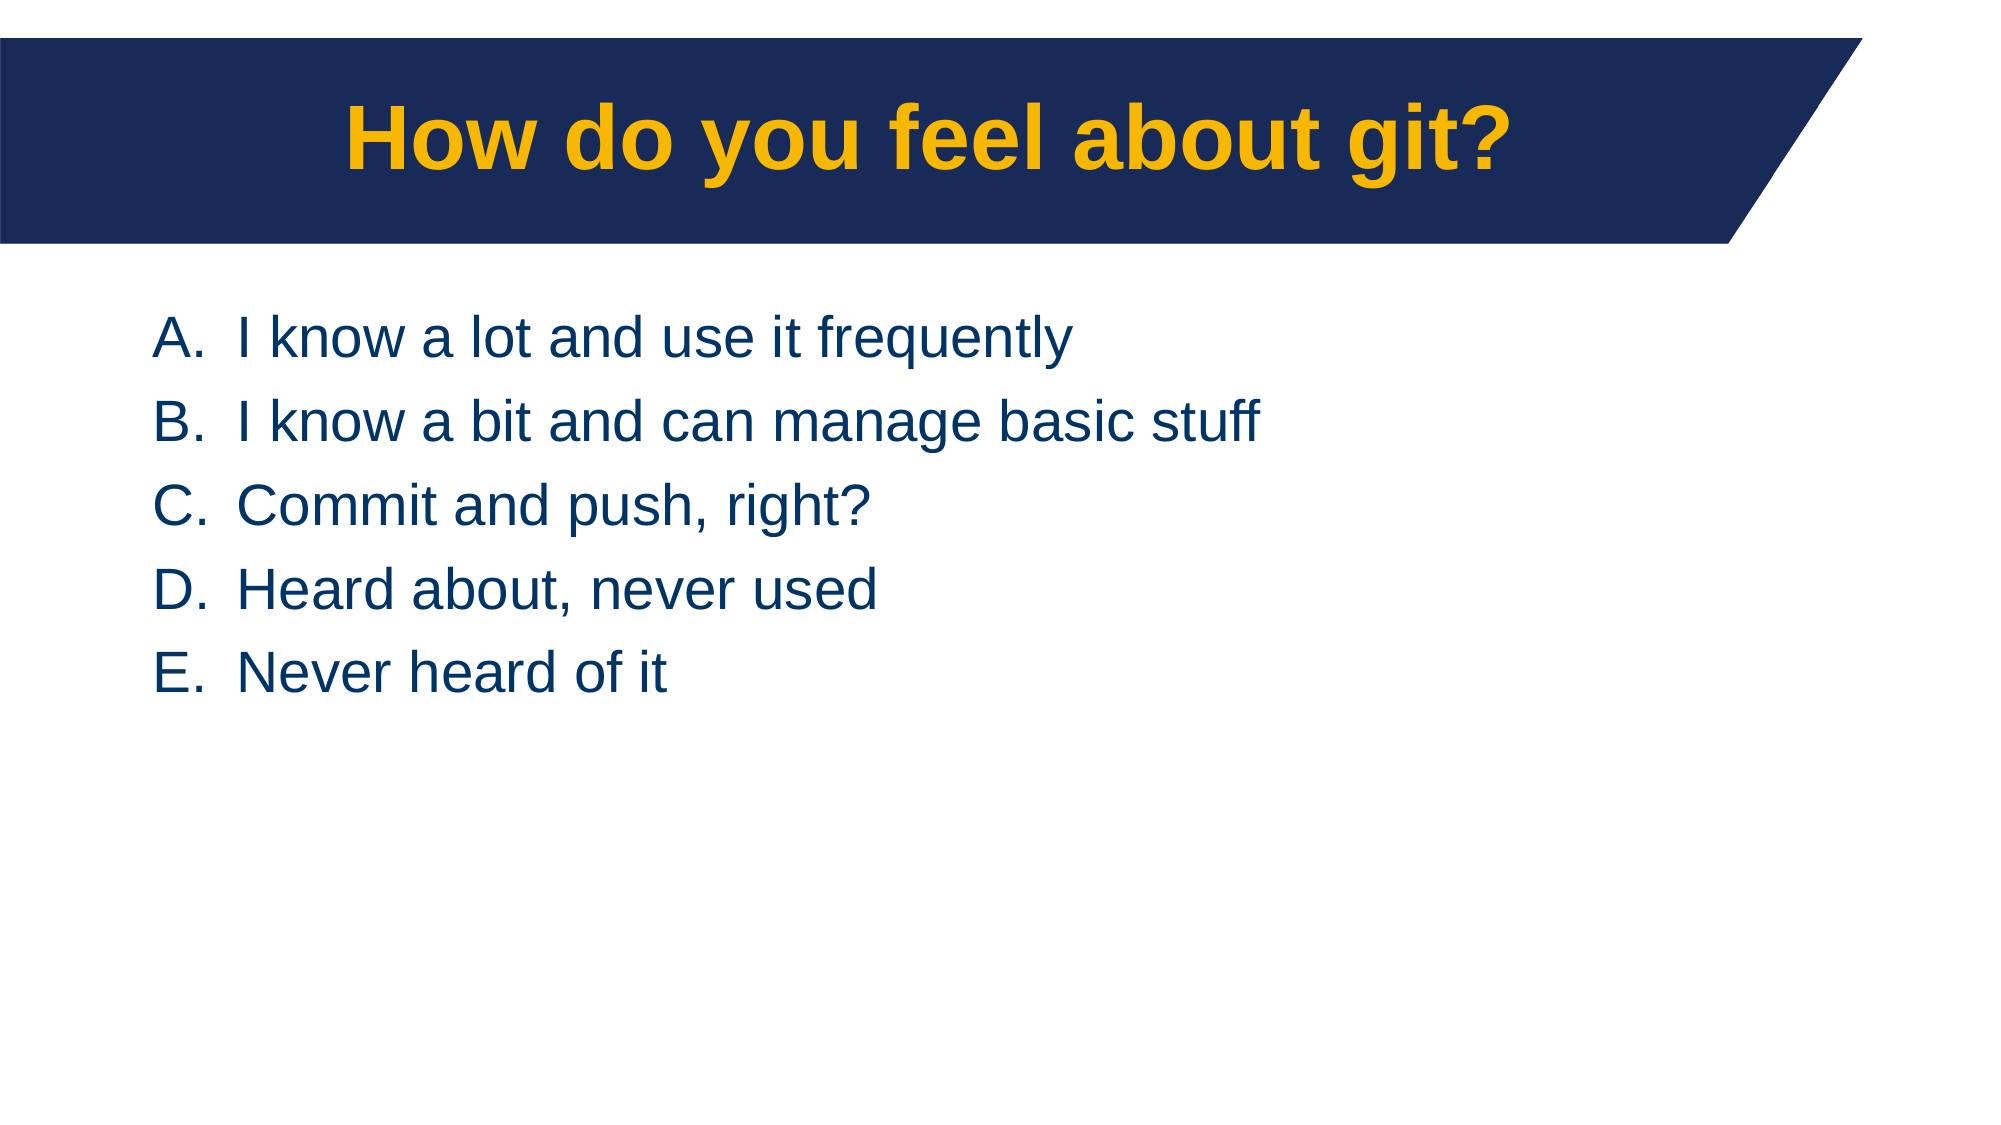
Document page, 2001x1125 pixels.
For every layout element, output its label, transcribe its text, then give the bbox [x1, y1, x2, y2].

picture [0, 38, 1863, 244]
title How do you feel about git? [137, 59, 1724, 221]
list I know a lot and use it frequently I know a bit and can manage basic stuff Commit and push, right? Heard about, never used Never heard of it [137, 299, 1863, 1066]
